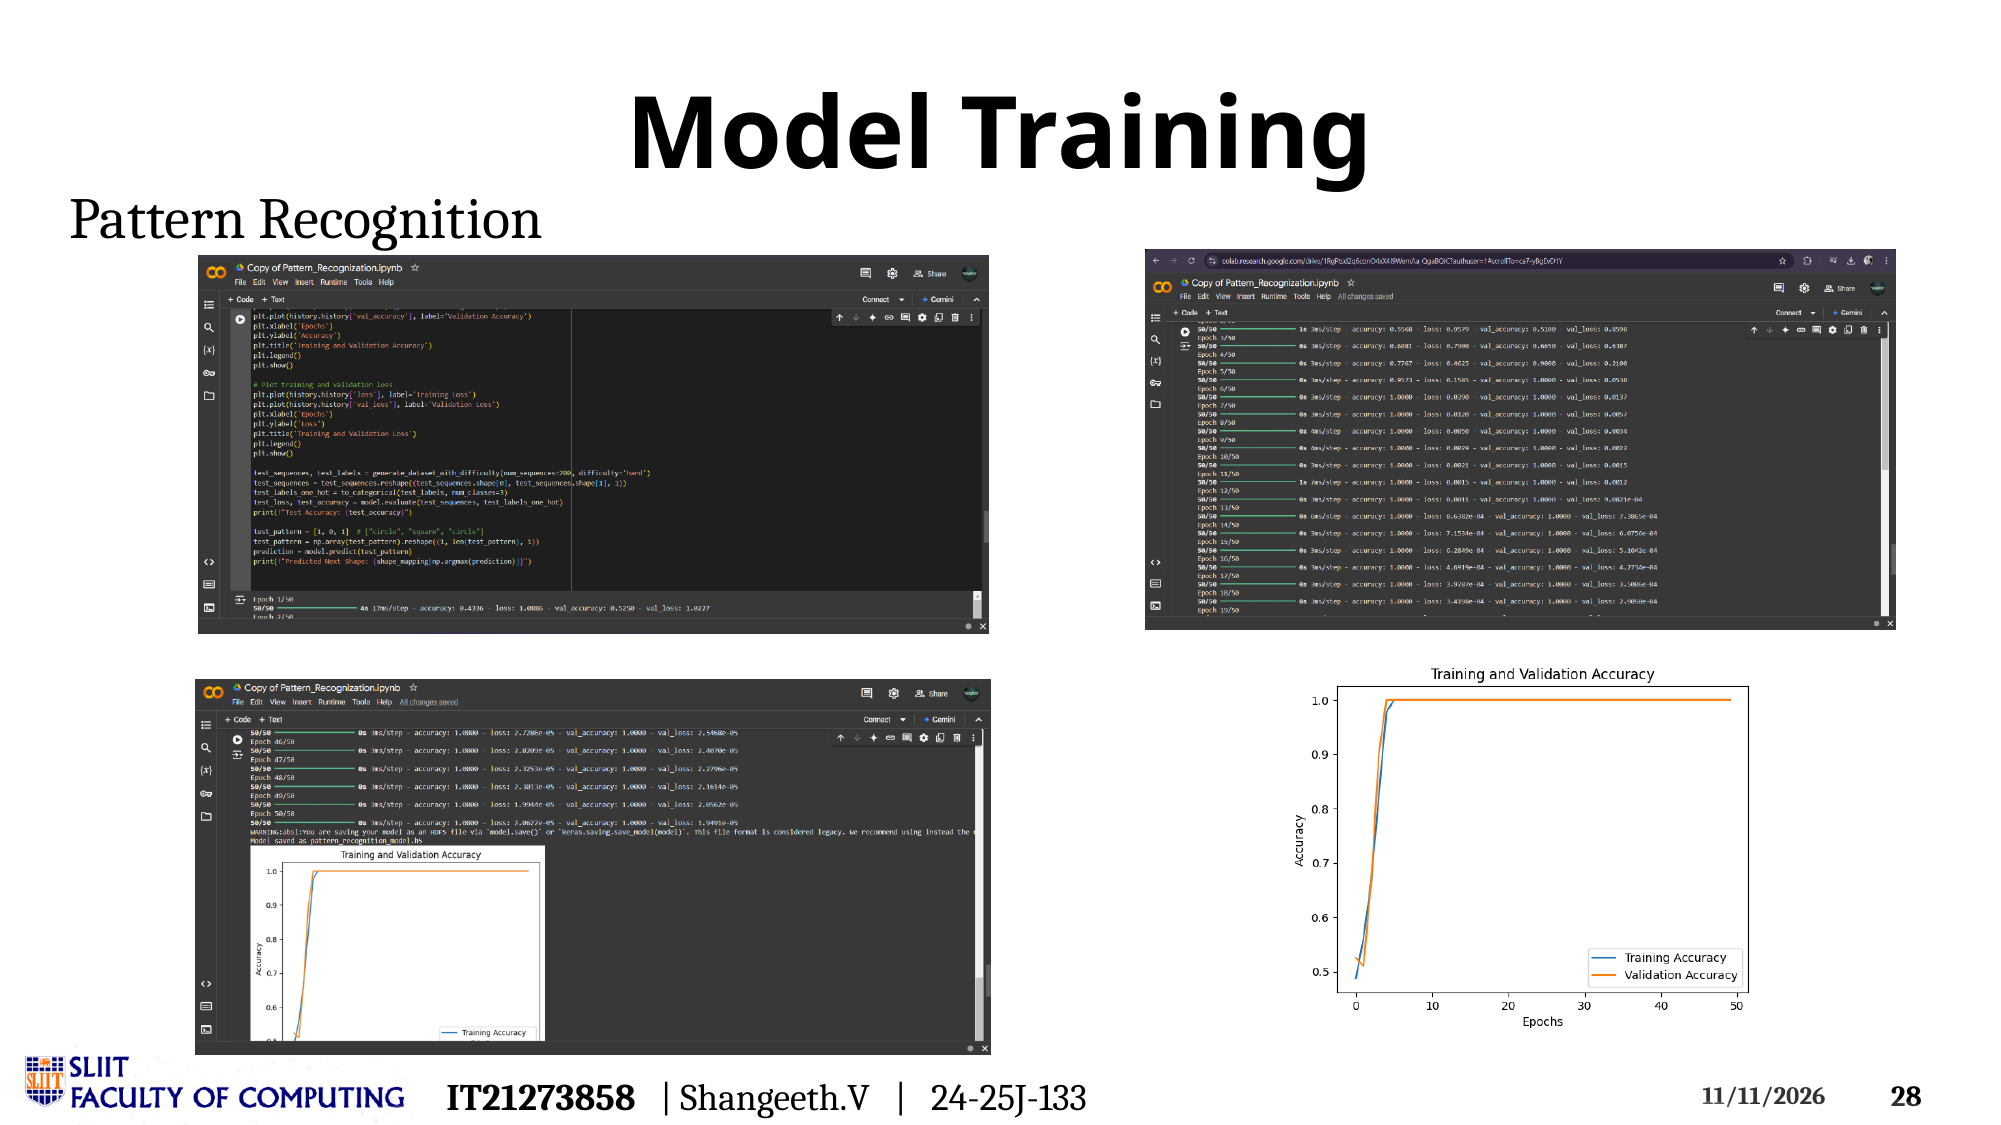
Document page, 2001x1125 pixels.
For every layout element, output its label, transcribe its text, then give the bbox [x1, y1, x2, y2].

picture [197, 255, 989, 634]
text_box IT21273858 | Shangeeth.V | 24-25J-133 [430, 1063, 1552, 1125]
picture [0, 678, 992, 1124]
text_box Pattern Recognition [54, 172, 1877, 258]
title Model Training [99, 44, 1900, 197]
picture [1285, 658, 1756, 1036]
title Component 03 [162, 1107, 413, 1118]
picture [1145, 249, 1896, 630]
